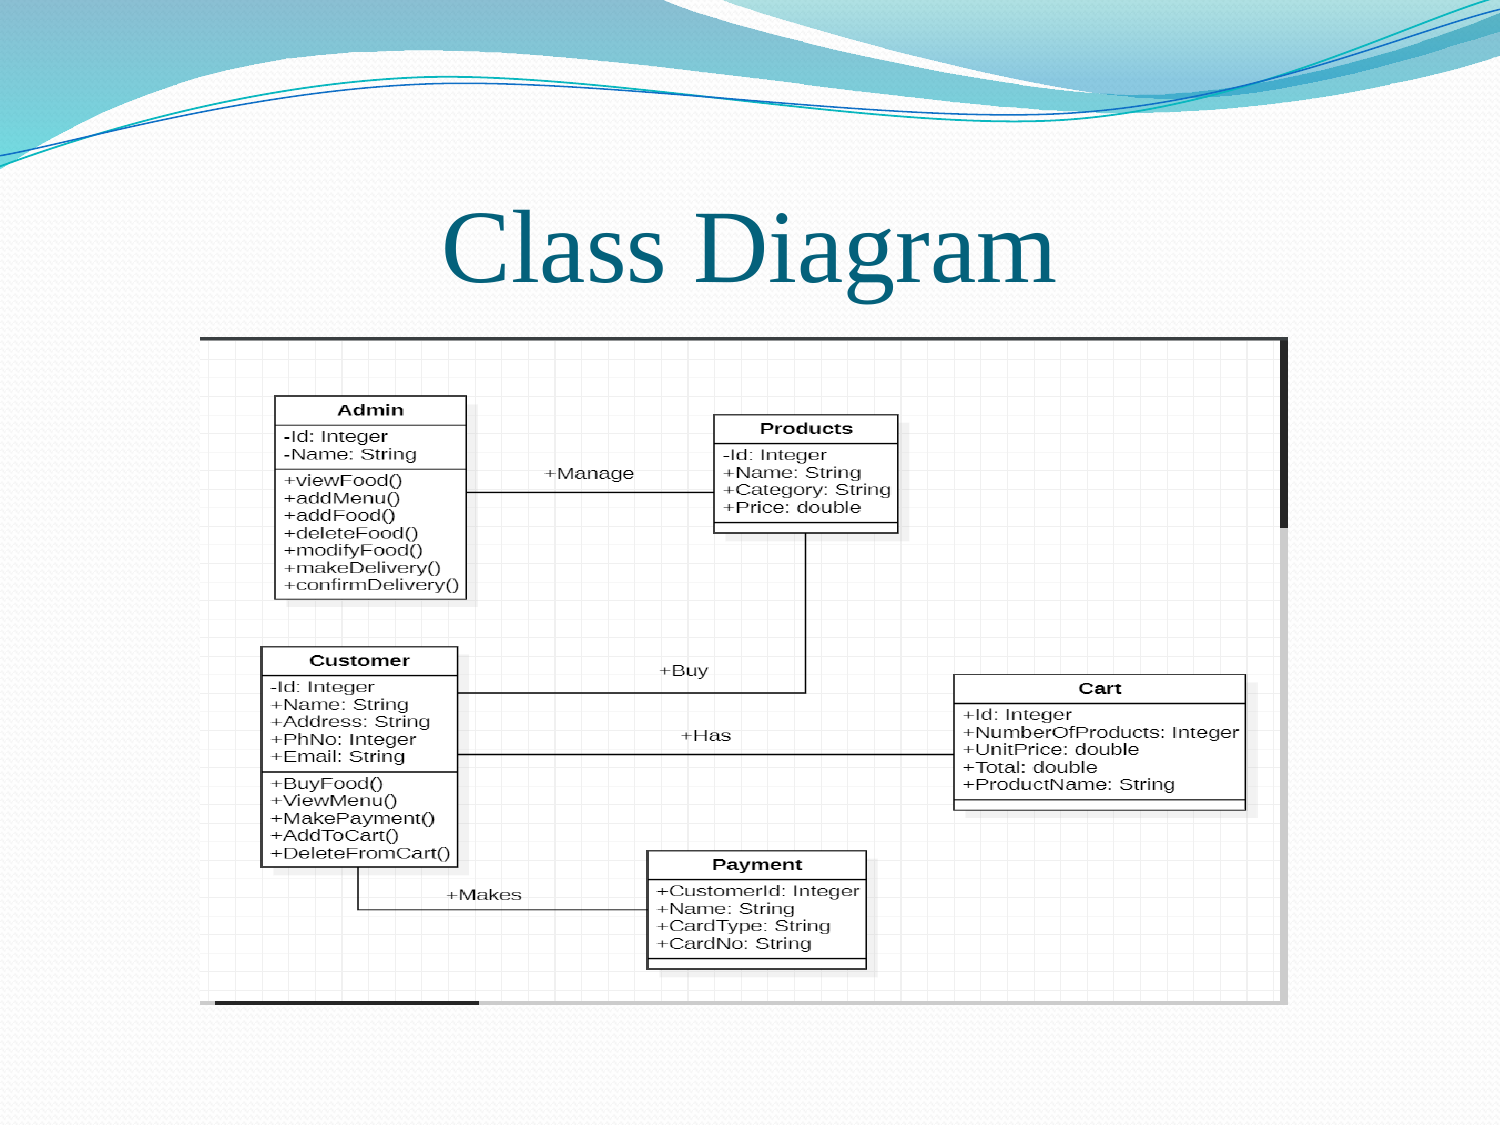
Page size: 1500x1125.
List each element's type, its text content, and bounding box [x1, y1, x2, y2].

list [199, 337, 1288, 1006]
title Class Diagram [75, 115, 1425, 303]
